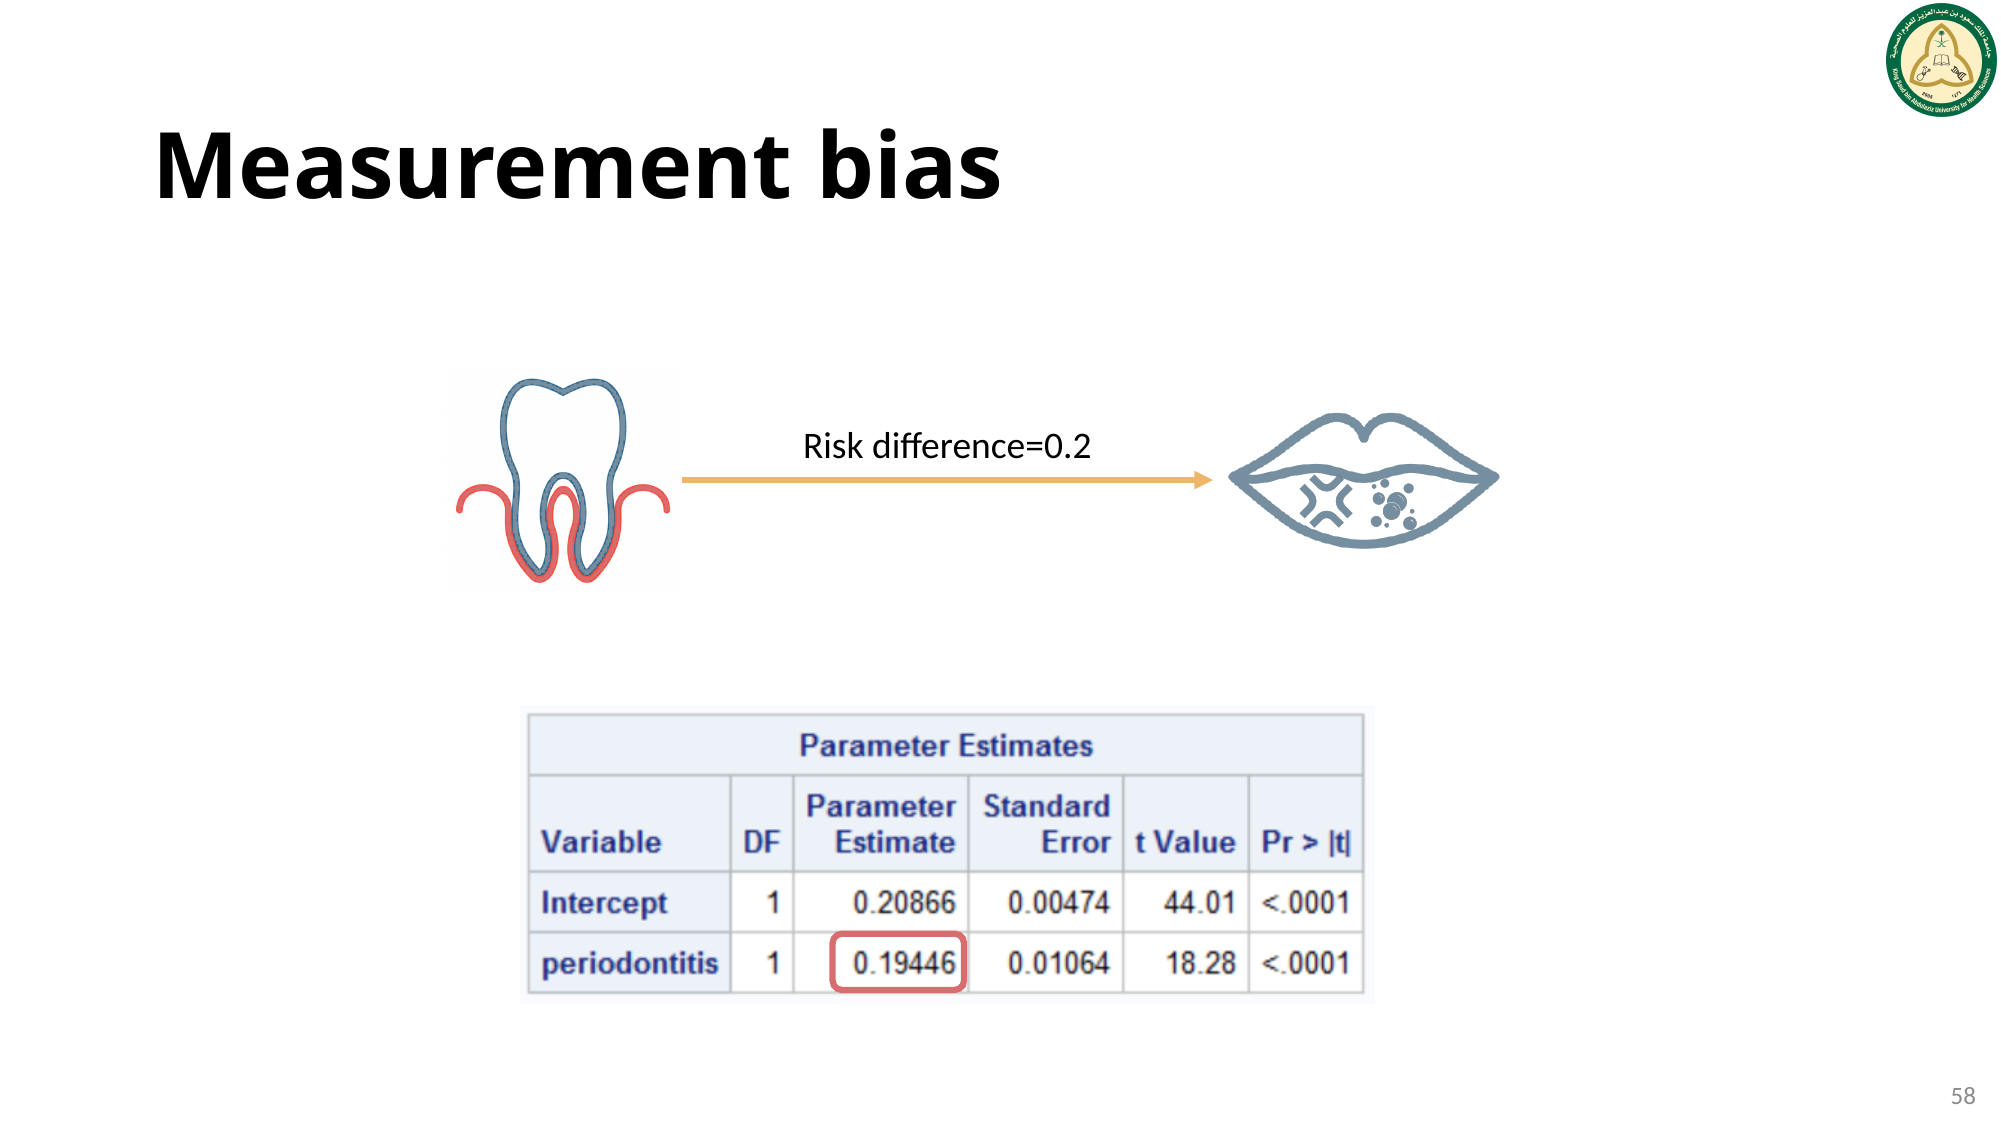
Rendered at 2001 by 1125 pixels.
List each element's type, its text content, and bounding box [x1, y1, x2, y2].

picture [1886, 3, 1997, 117]
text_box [1213, 330, 1514, 631]
slide_number 58 [1541, 1065, 1991, 1125]
title Measurement bias [137, 59, 1863, 278]
picture [441, 364, 682, 596]
text_box Risk difference=0.2 [775, 413, 1120, 474]
picture [519, 705, 1375, 1004]
